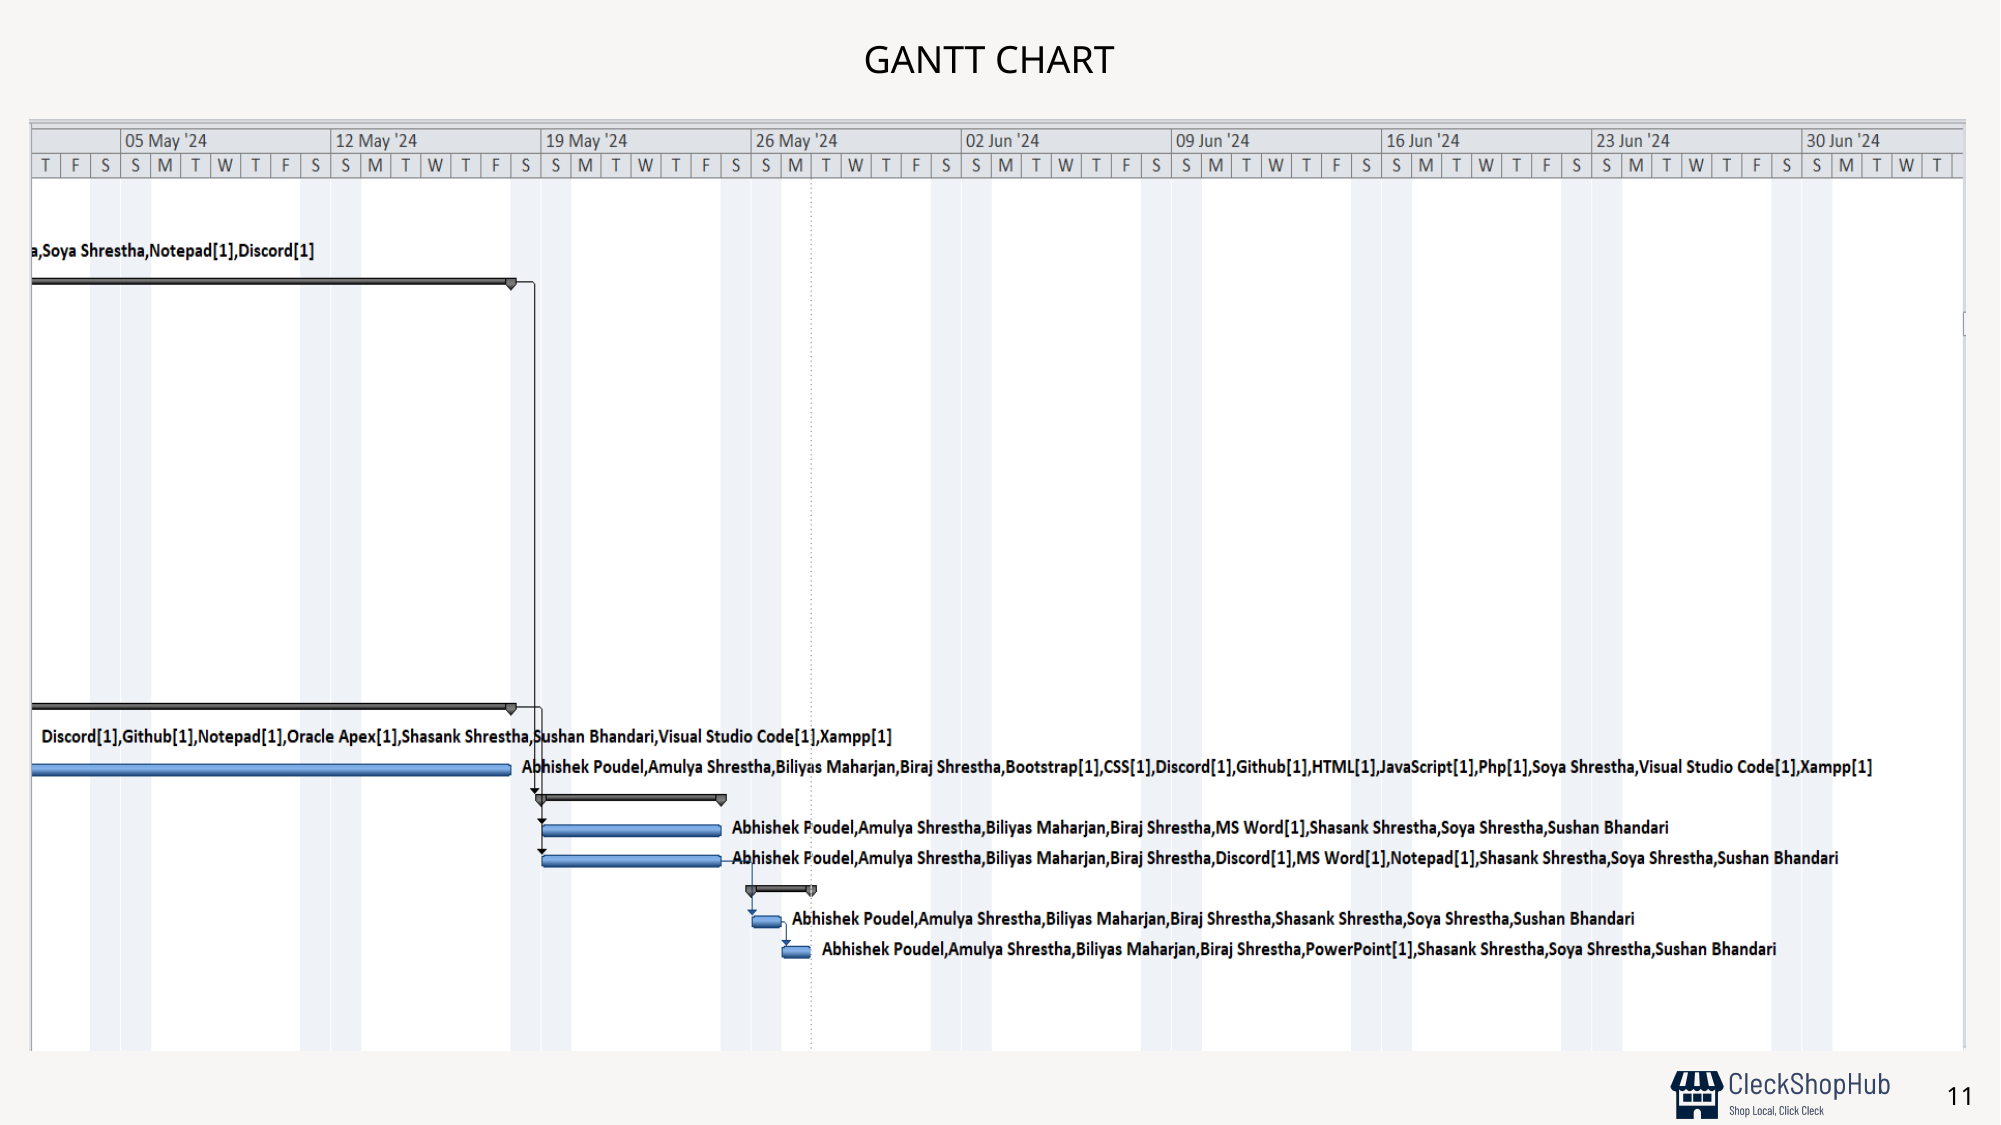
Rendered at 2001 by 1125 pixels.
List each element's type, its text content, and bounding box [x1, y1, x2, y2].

text_box 11 [1931, 1072, 2000, 1122]
picture [1670, 1071, 1890, 1119]
picture [29, 119, 1966, 1051]
text_box GANTT CHART [438, 28, 1540, 89]
